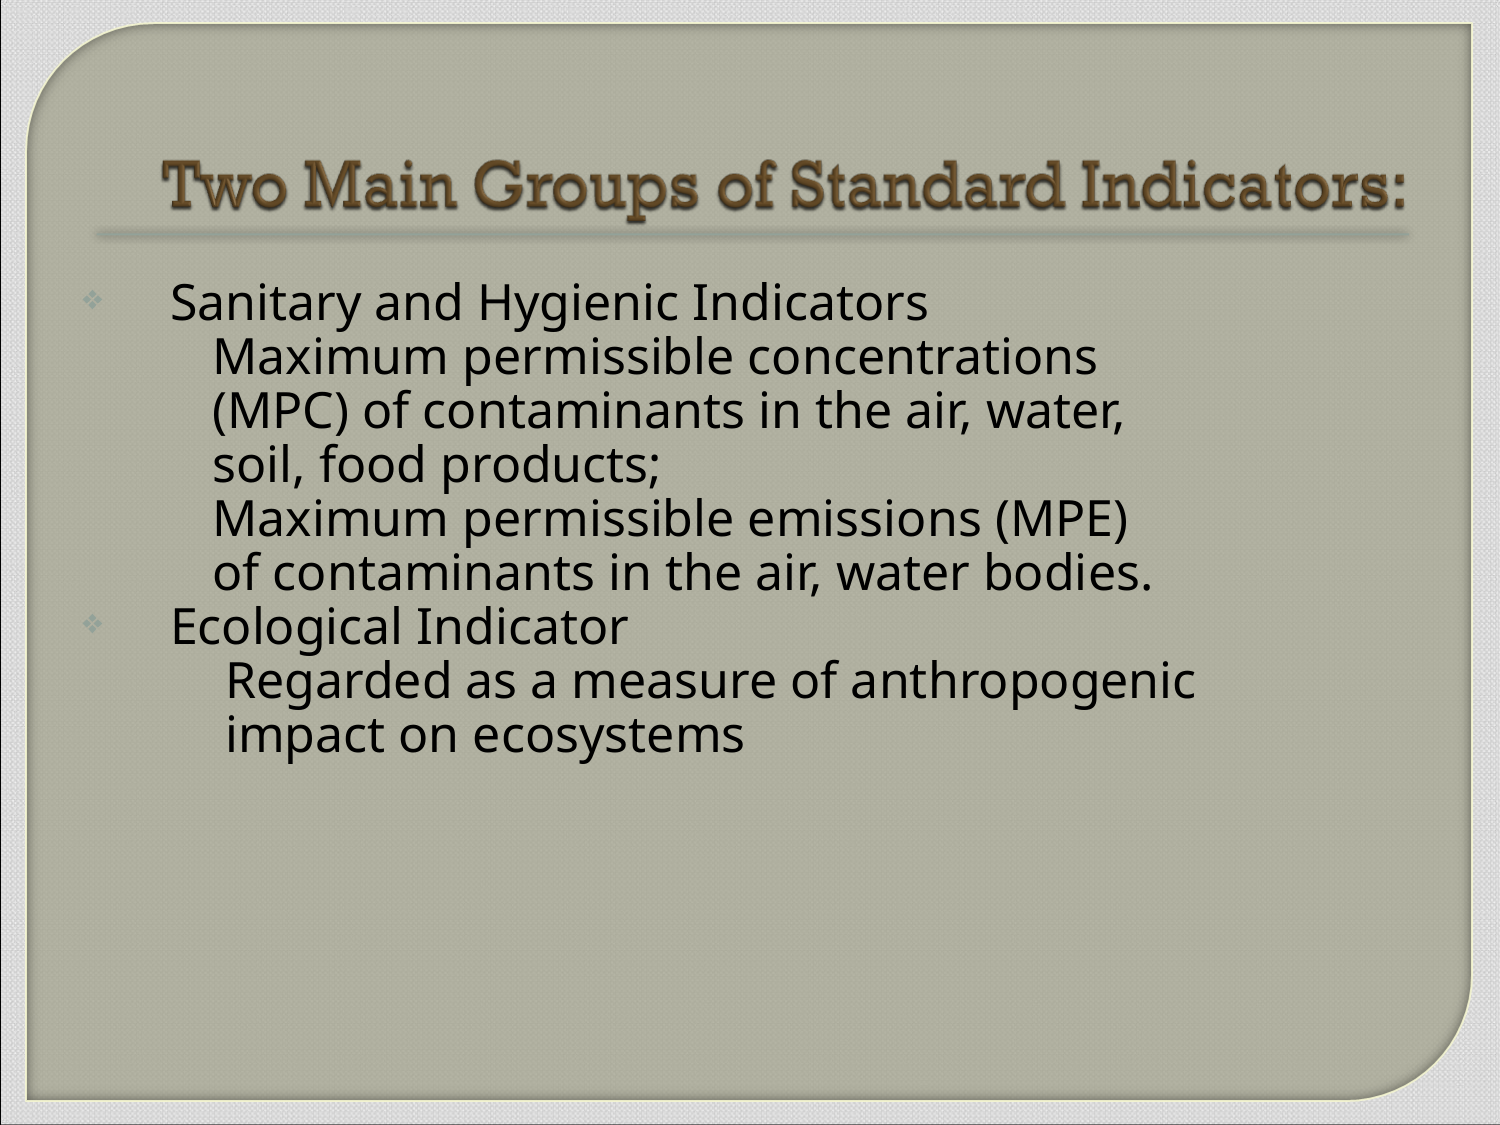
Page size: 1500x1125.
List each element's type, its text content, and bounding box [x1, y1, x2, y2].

picture [0, 0, 1500, 1125]
list Sanitary and Hygienic Indicators Maximum permissible concentrations (MPC) of contaminants in the air, water, soil, food products; Maximum permissible emissions (MPE) of contaminants in the air, water bodies. Ecological Indicator Regarded as a measure of anthropogenic impact on ecosystems [74, 269, 1426, 1013]
